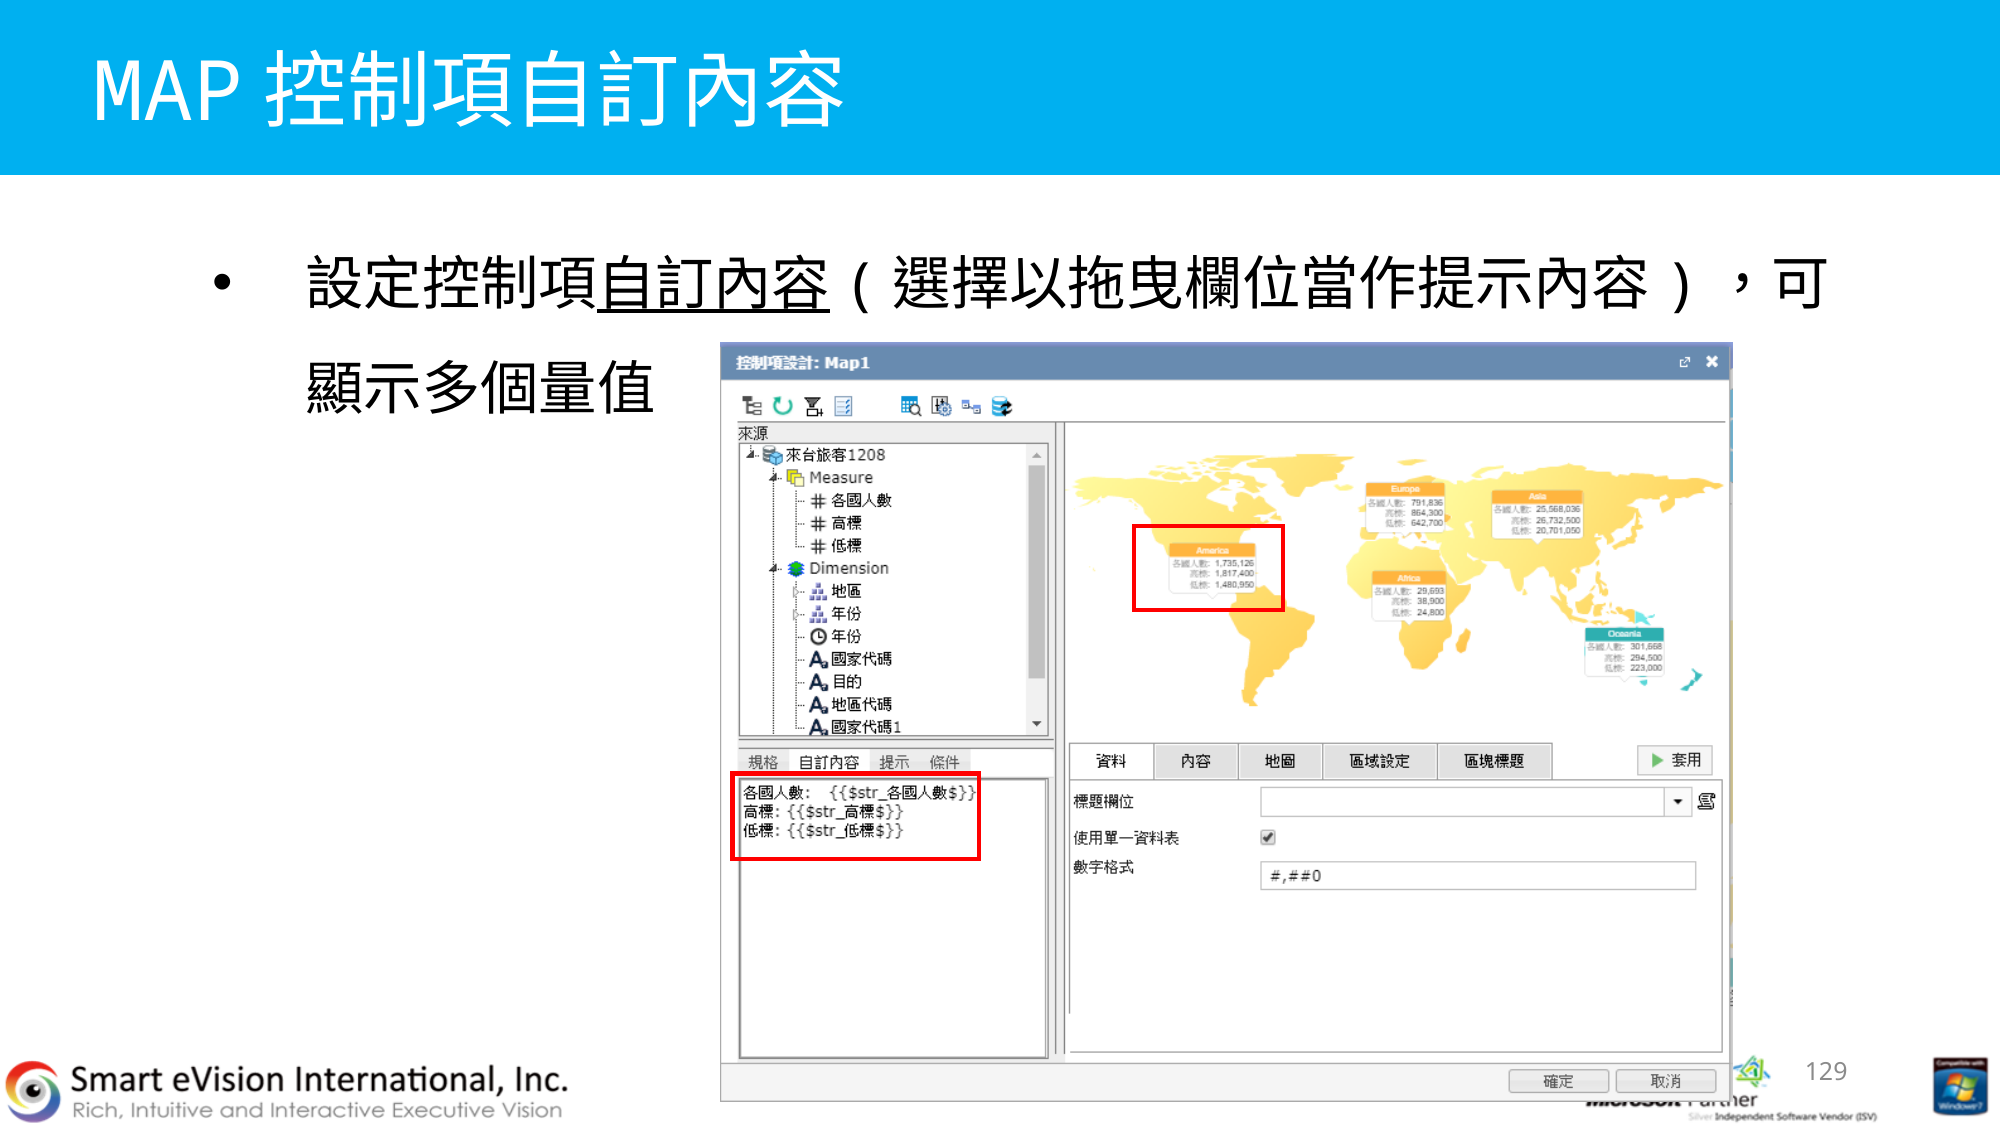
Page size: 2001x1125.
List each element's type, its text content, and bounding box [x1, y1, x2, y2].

list 設定控制項自訂內容(選擇以拖曳欄位當作提示內容)，可顯示多個量值 [197, 204, 1859, 1043]
slide_number 129 [1325, 1042, 1863, 1103]
picture [720, 342, 1733, 1102]
title MAP控制項自訂內容 [78, 29, 1843, 145]
